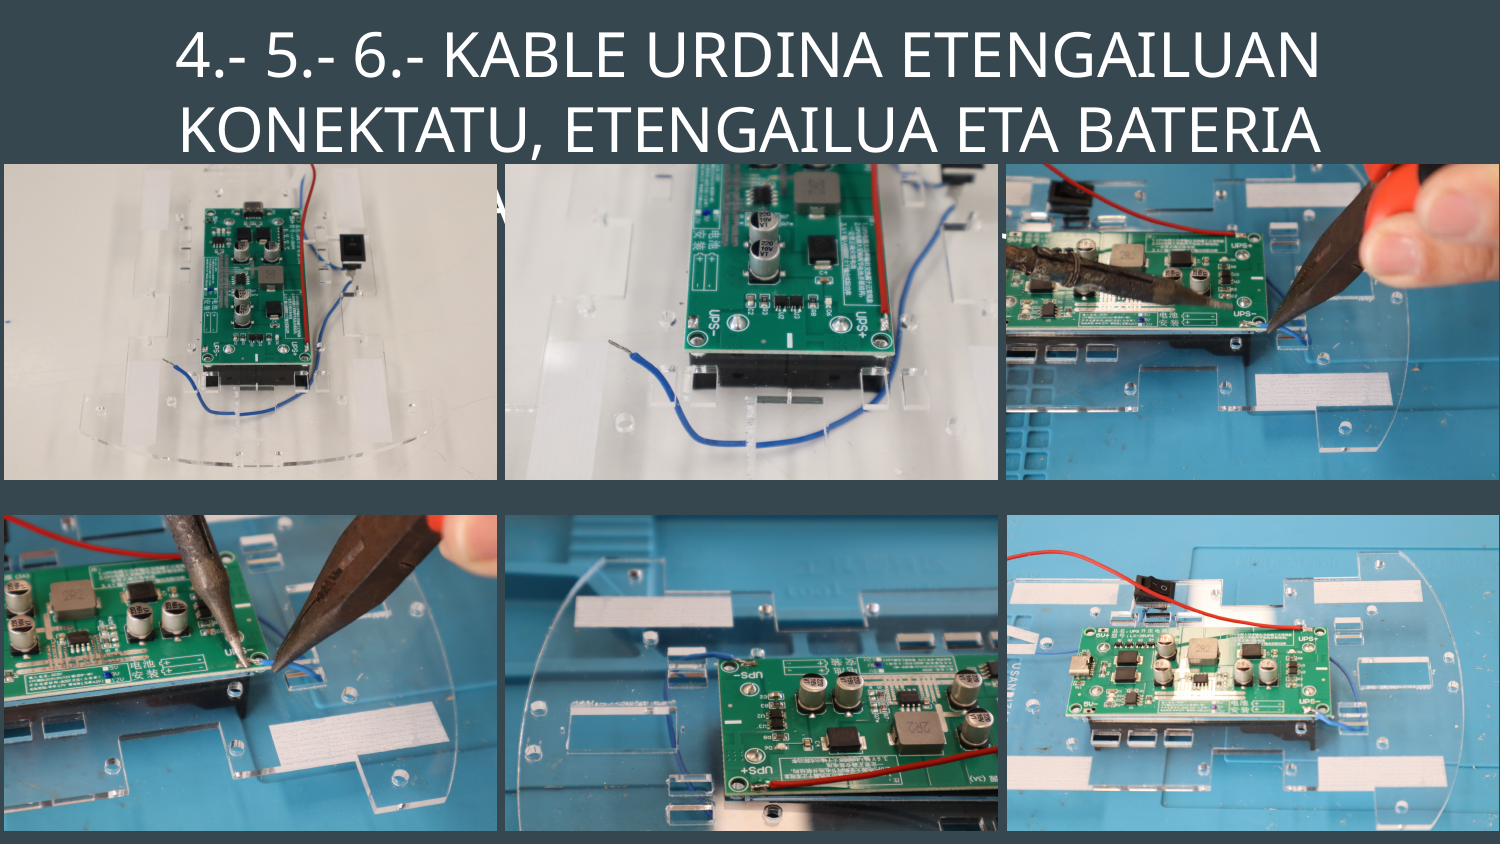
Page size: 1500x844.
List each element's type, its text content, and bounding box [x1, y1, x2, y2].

picture [4, 164, 497, 480]
picture [4, 515, 497, 832]
text_box 4.- 5.- 6.- KABLE URDINA ETENGAILUAN KONEKTATU, ETENGAILUA ETA BATERIA EUSKARRIA TXASISEAN JARRI [0, 0, 1500, 166]
picture [1006, 515, 1499, 832]
picture [505, 515, 998, 832]
picture [505, 164, 998, 480]
picture [1006, 164, 1499, 480]
